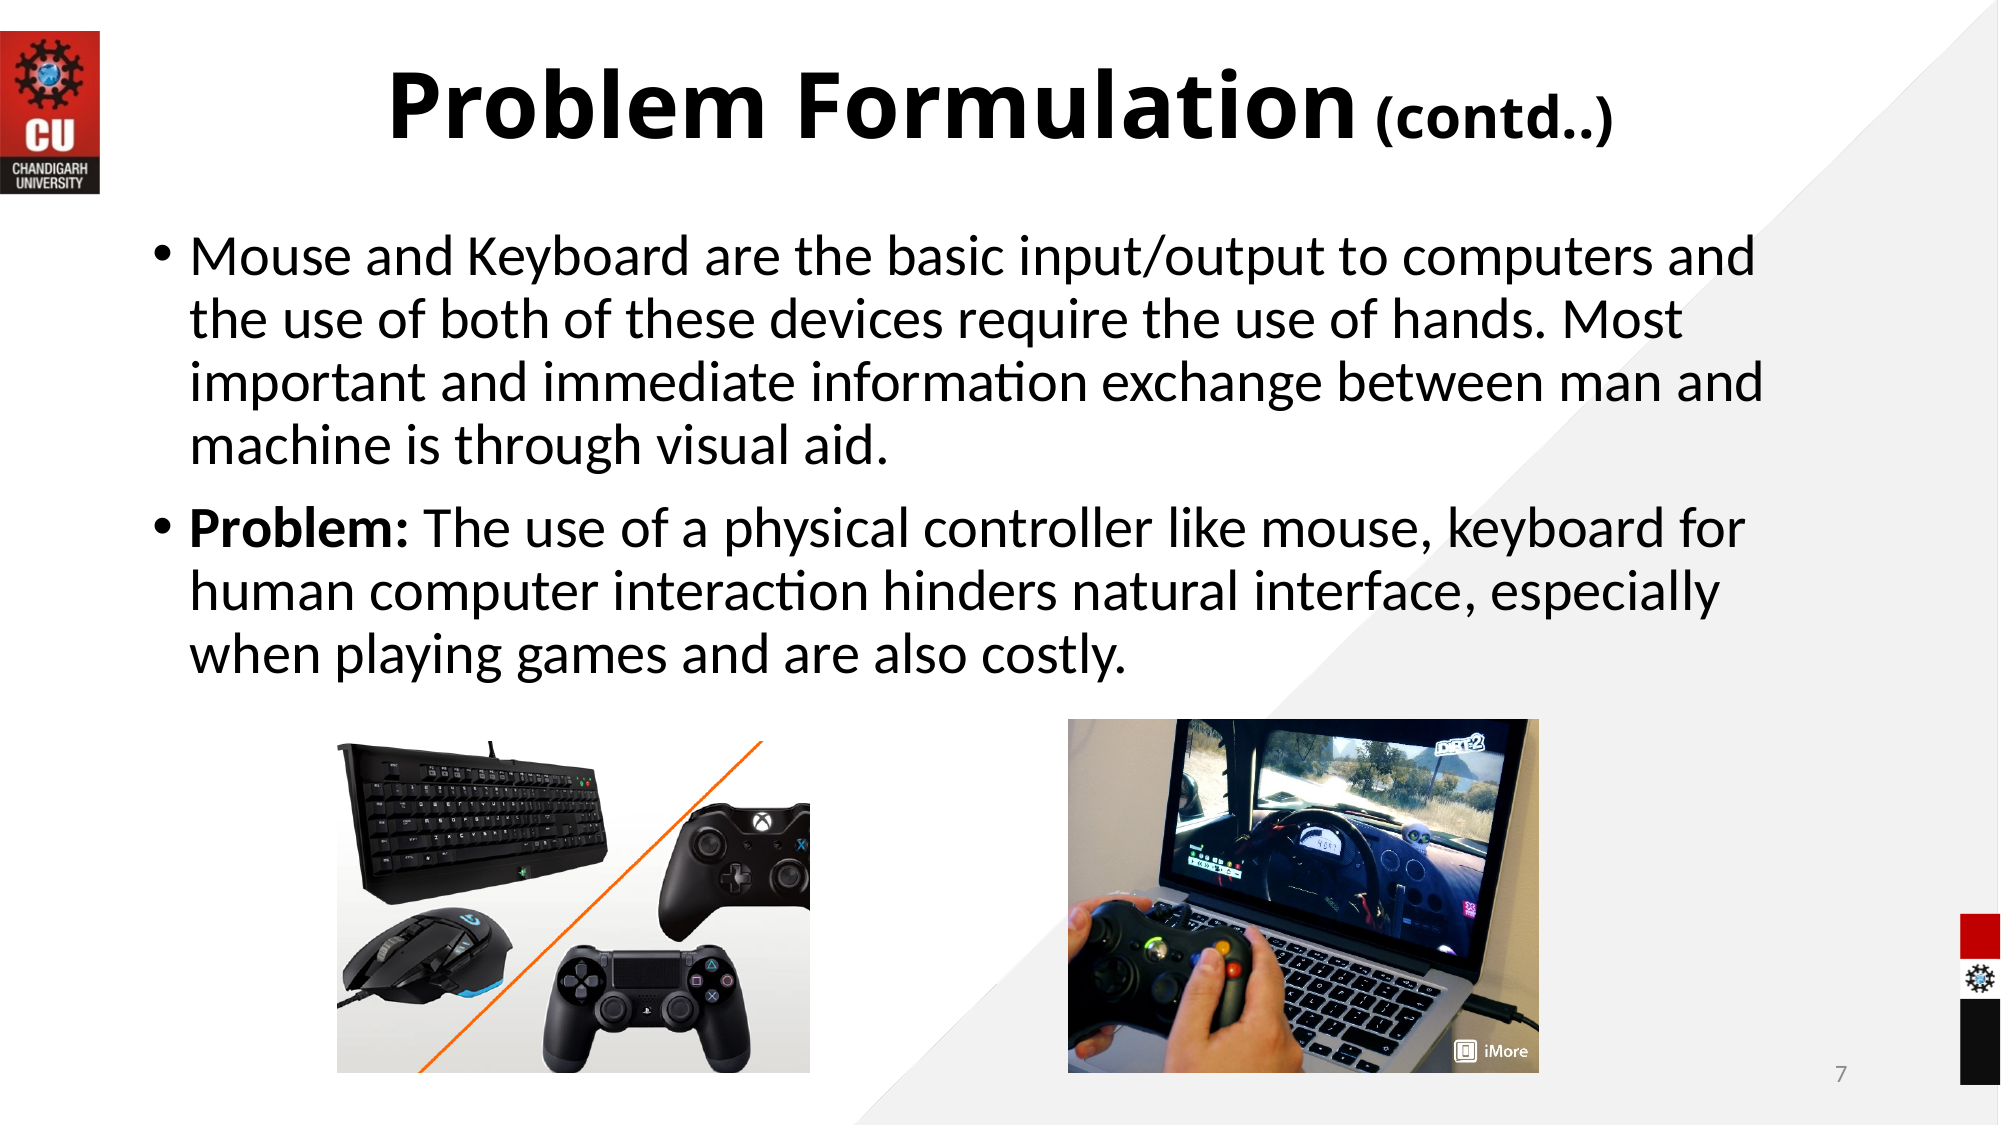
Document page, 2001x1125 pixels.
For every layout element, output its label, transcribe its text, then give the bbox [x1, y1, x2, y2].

list Mouse and Keyboard are the basic input/output to computers and the use of both of these devices require the use of hands. Most important and immediate information exchange between man and machine is through visual aid. Problem: The use of a physical controller like mouse, keyboard for human computer interaction hinders natural interface, especially when playing games and are also costly. [137, 217, 1863, 932]
slide_number 7 [1412, 1042, 1863, 1103]
title Problem Formulation (contd..) [137, 0, 1863, 217]
picture [0, 0, 2001, 1125]
